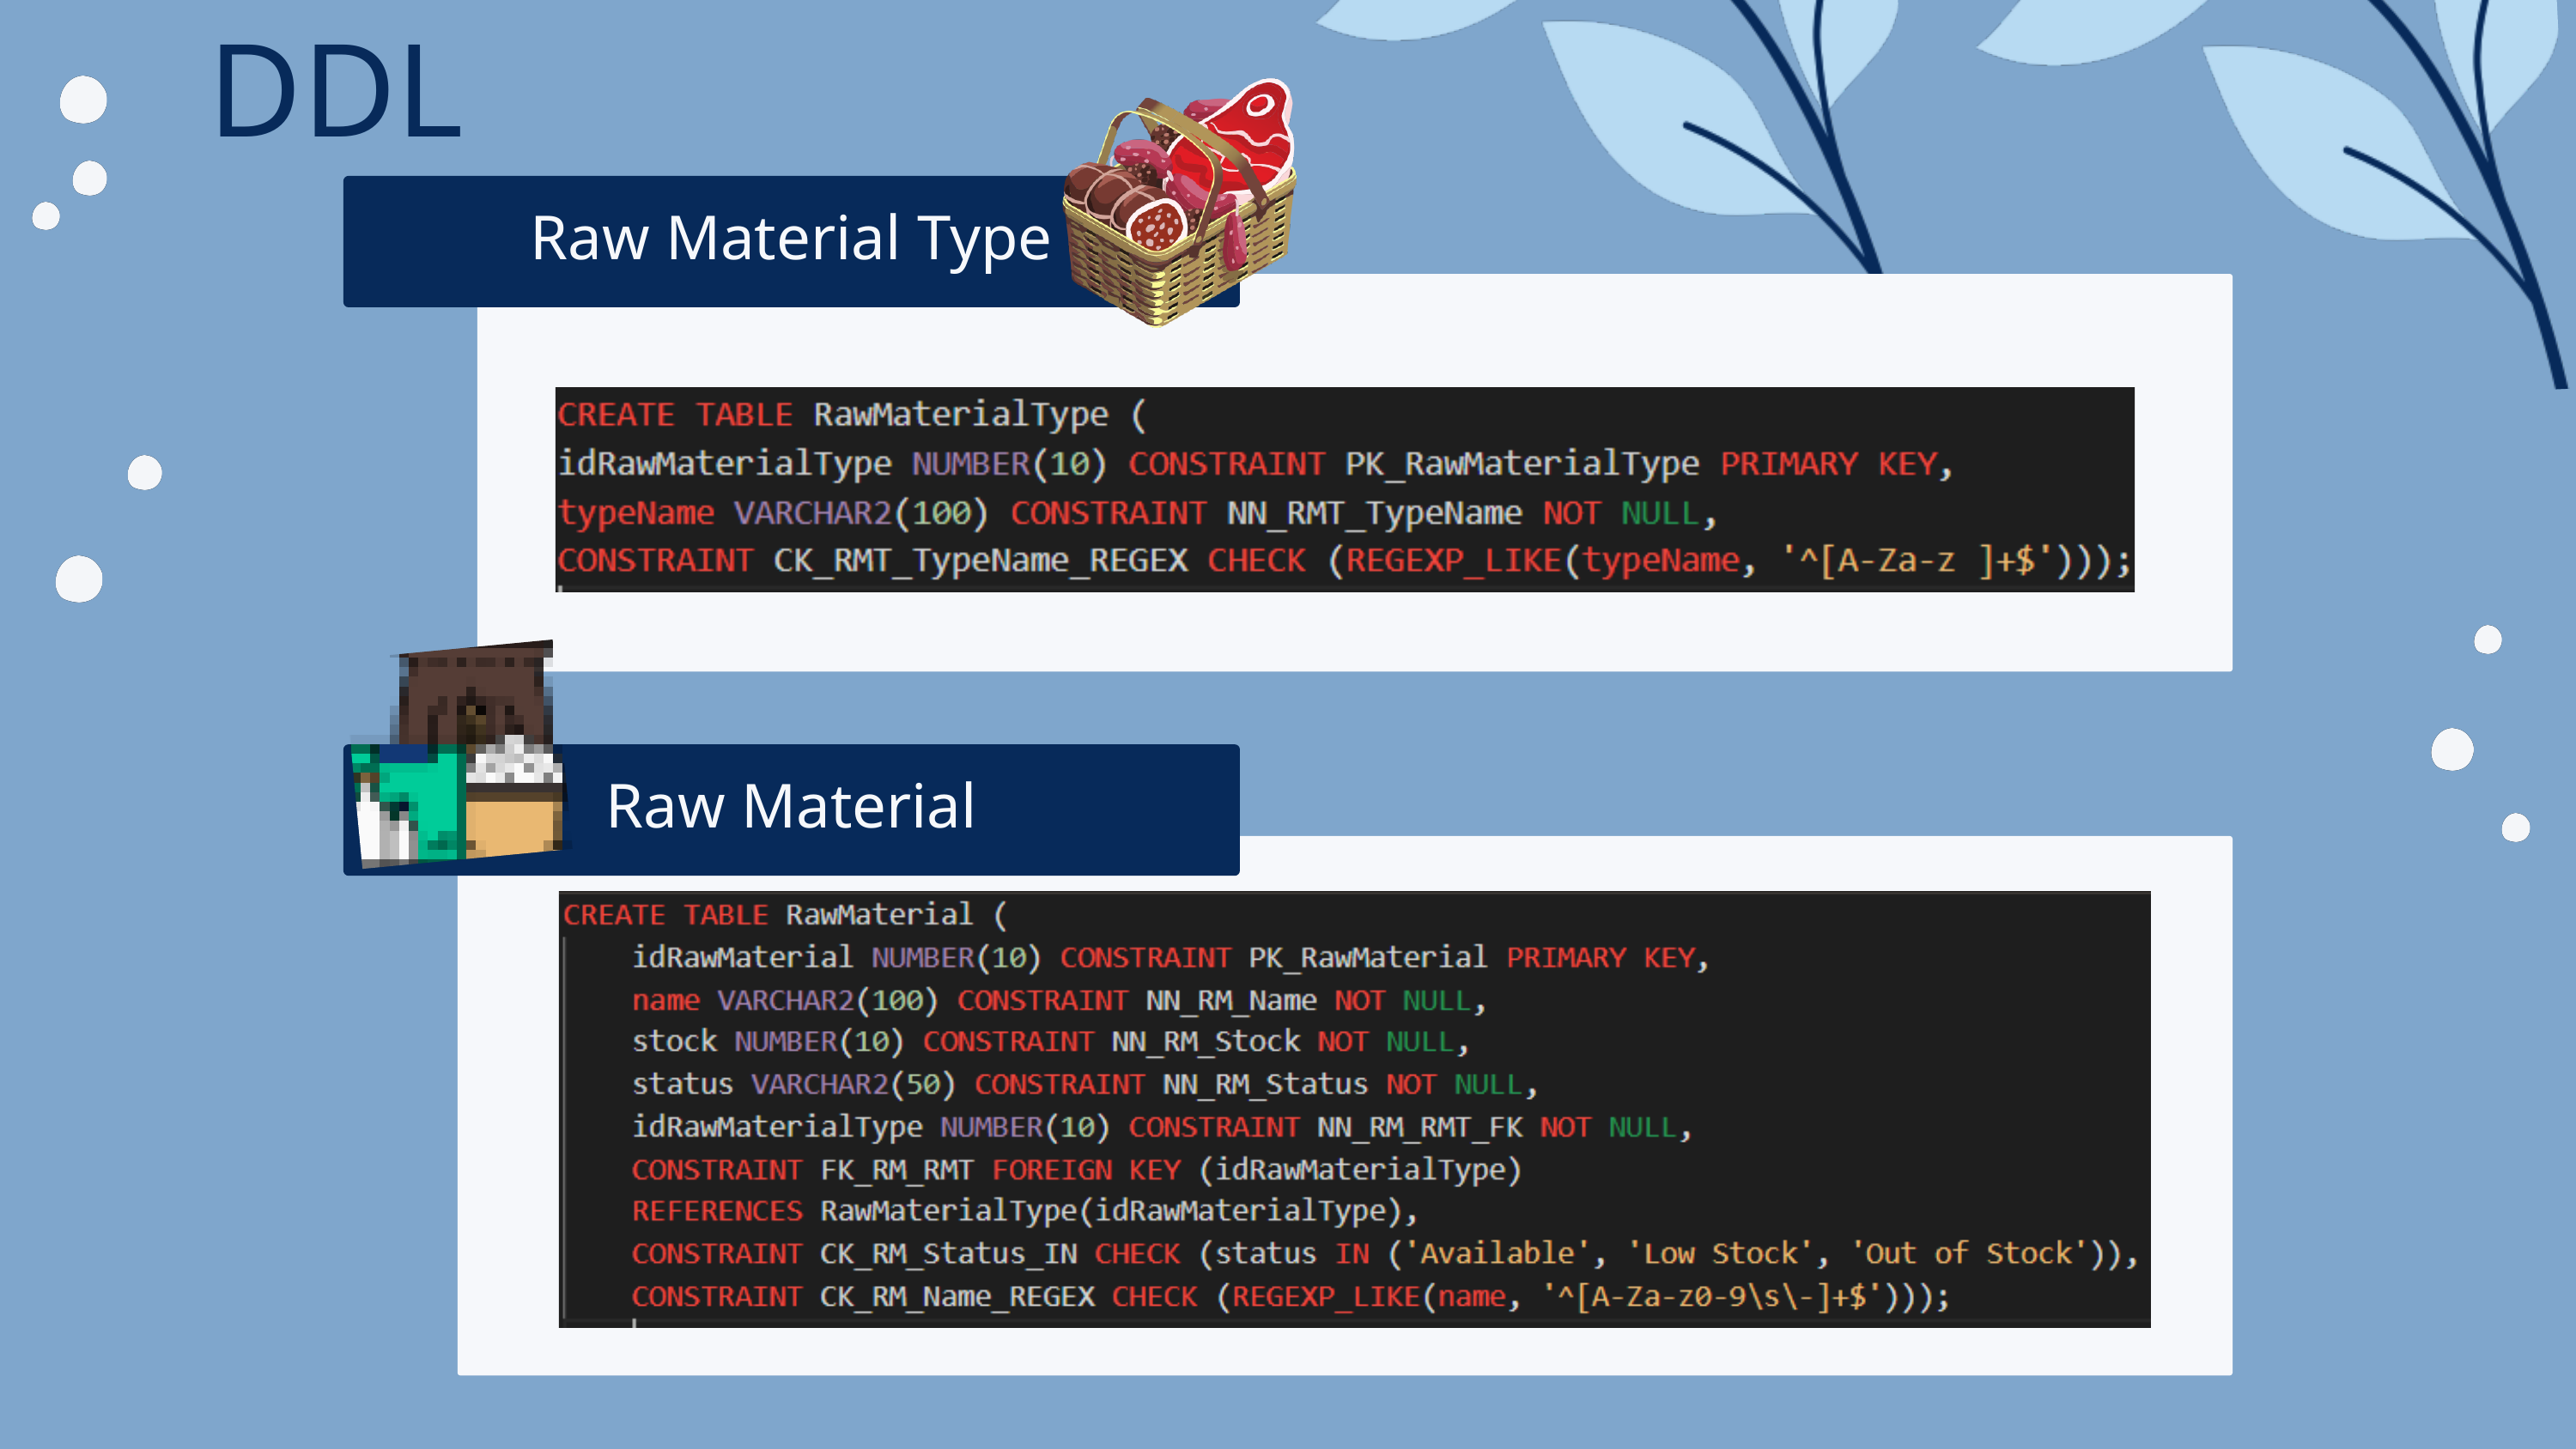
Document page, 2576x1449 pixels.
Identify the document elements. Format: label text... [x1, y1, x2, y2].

text_box DDL [208, 41, 645, 163]
text_box [59, 76, 107, 124]
text_box [32, 202, 60, 231]
text_box [2501, 813, 2530, 842]
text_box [343, 175, 1241, 308]
text_box [2473, 625, 2502, 654]
text_box [127, 455, 162, 490]
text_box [457, 835, 2233, 1376]
text_box [2431, 728, 2474, 771]
text_box [1062, 76, 1297, 273]
text_box [1899, 0, 2576, 405]
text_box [343, 743, 1241, 876]
text_box [72, 161, 107, 196]
text_box [342, 646, 563, 743]
text_box [1076, 0, 1912, 273]
text_box [55, 555, 103, 603]
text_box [477, 273, 2233, 672]
